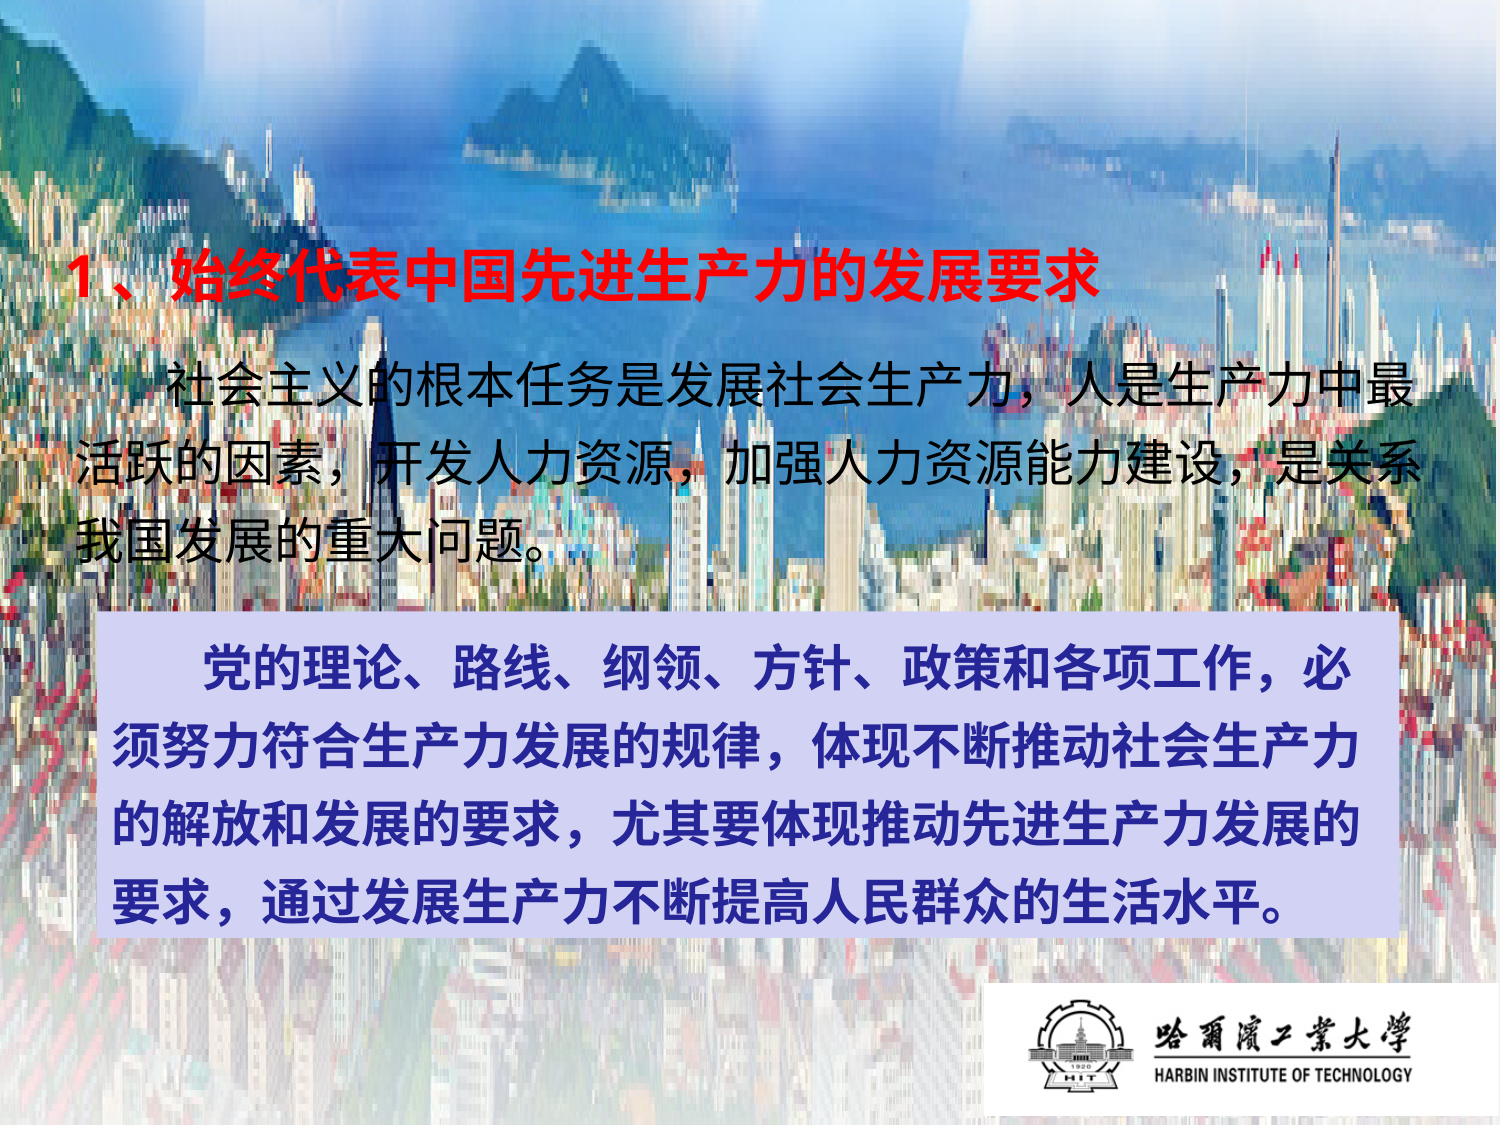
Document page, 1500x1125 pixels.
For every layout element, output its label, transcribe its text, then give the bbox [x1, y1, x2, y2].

list 社会主义的根本任务是发展社会生产力，人是生产力中最活跃的因素，开发人力资源，加强人力资源能力建设，是关系我国发展的重大问题。 [59, 327, 1441, 549]
title 1、始终代表中国先进生产力的发展要求 [49, 200, 1400, 318]
picture [0, 0, 1500, 1125]
text_box 党的理论、路线、纲领、方针、政策和各项工作，必须努力符合生产力发展的规律，体现不断推动社会生产力的解放和发展的要求，尤其要体现推动先进生产力发展的要求，通过发展生产力不断提高人民群众的生活水平。 [96, 611, 1400, 938]
